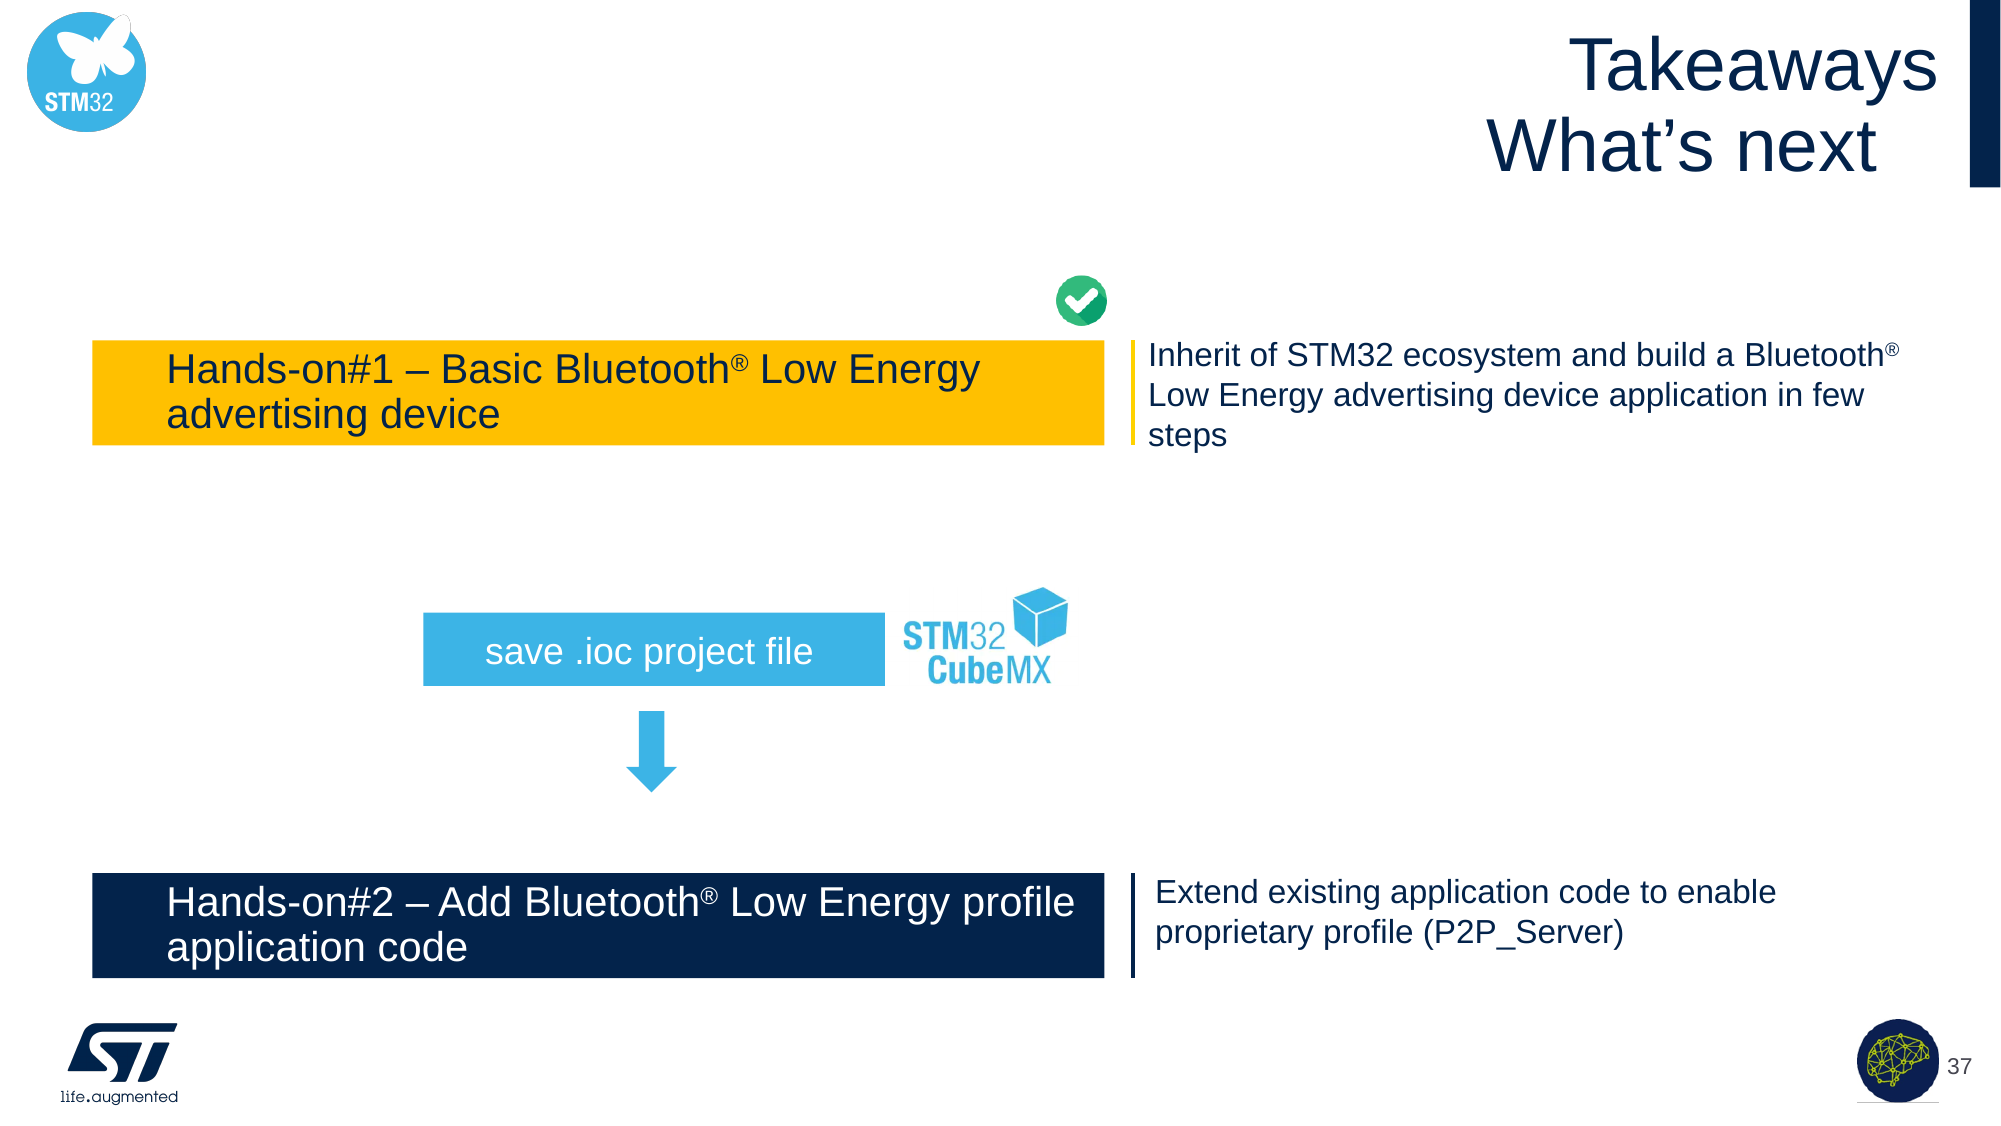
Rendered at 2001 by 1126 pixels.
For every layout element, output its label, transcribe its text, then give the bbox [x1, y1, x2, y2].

text_box Inherit of STM32 ecosystem and build a Bluetooth® Low Energy advertising device application in few steps [1134, 340, 1932, 446]
title Takeaways What’s next [49, 0, 1955, 215]
text_box save .ioc project file [422, 612, 887, 687]
text_box Hands-on#2 – Add Bluetooth® Low Energy profile application code [91, 872, 1105, 979]
slide_number 37 [1939, 1038, 1973, 1087]
text_box Hands-on#1 – Basic Bluetooth® Low Energy advertising device [91, 339, 1105, 446]
text_box [623, 710, 680, 794]
picture [1857, 1019, 1939, 1103]
picture [37, 999, 201, 1126]
picture [885, 587, 1079, 686]
text_box Extend existing application code to enable proprietary profile (P2P_Server) [1140, 858, 1939, 964]
picture [1043, 268, 1113, 335]
picture [27, 12, 146, 132]
